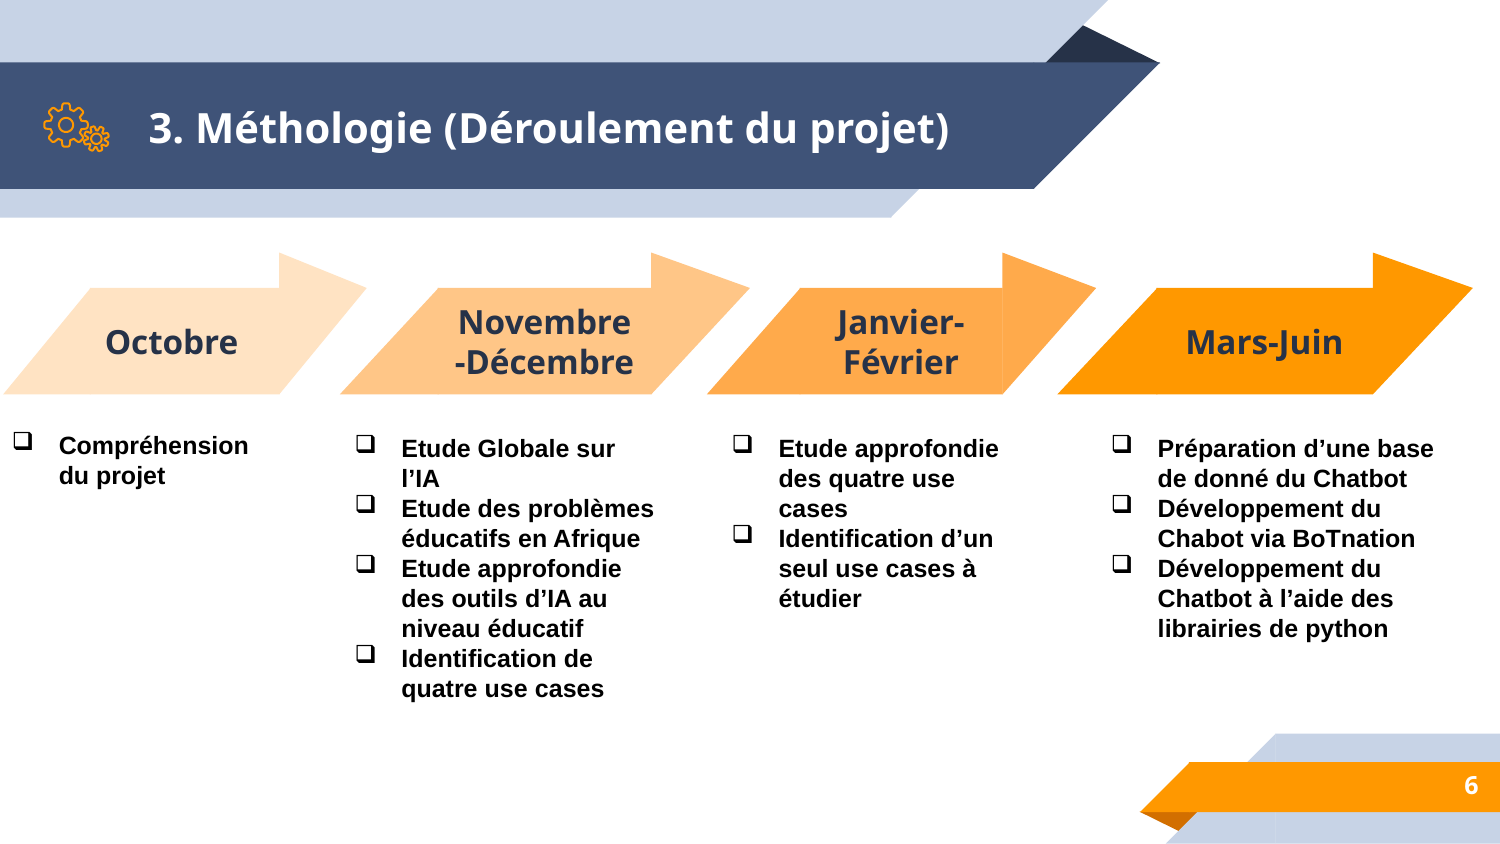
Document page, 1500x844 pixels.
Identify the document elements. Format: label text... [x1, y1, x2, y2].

text_box Préparation d’une base de donné du Chatbot Développement du Chabot via BoTnation Développement du Chatbot à l’aide des librairies de python [1096, 425, 1456, 650]
text_box Compréhension du projet [0, 421, 280, 497]
slide_number 6 [1249, 760, 1494, 813]
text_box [44, 103, 109, 152]
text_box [706, 252, 1097, 395]
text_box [2, 252, 337, 395]
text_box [339, 252, 704, 395]
title 3. Méthologie (Déroulement du projet) [133, 64, 997, 190]
text_box Etude approfondie des quatre use cases Identification d’un seul use cases à étudier [716, 425, 1018, 620]
text_box Etude Globale sur l’IA Etude des problèmes éducatifs en Afrique Etude approfondie des outils d’IA au niveau éducatif Identification de quatre use cases [339, 425, 675, 740]
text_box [1099, 252, 1474, 395]
